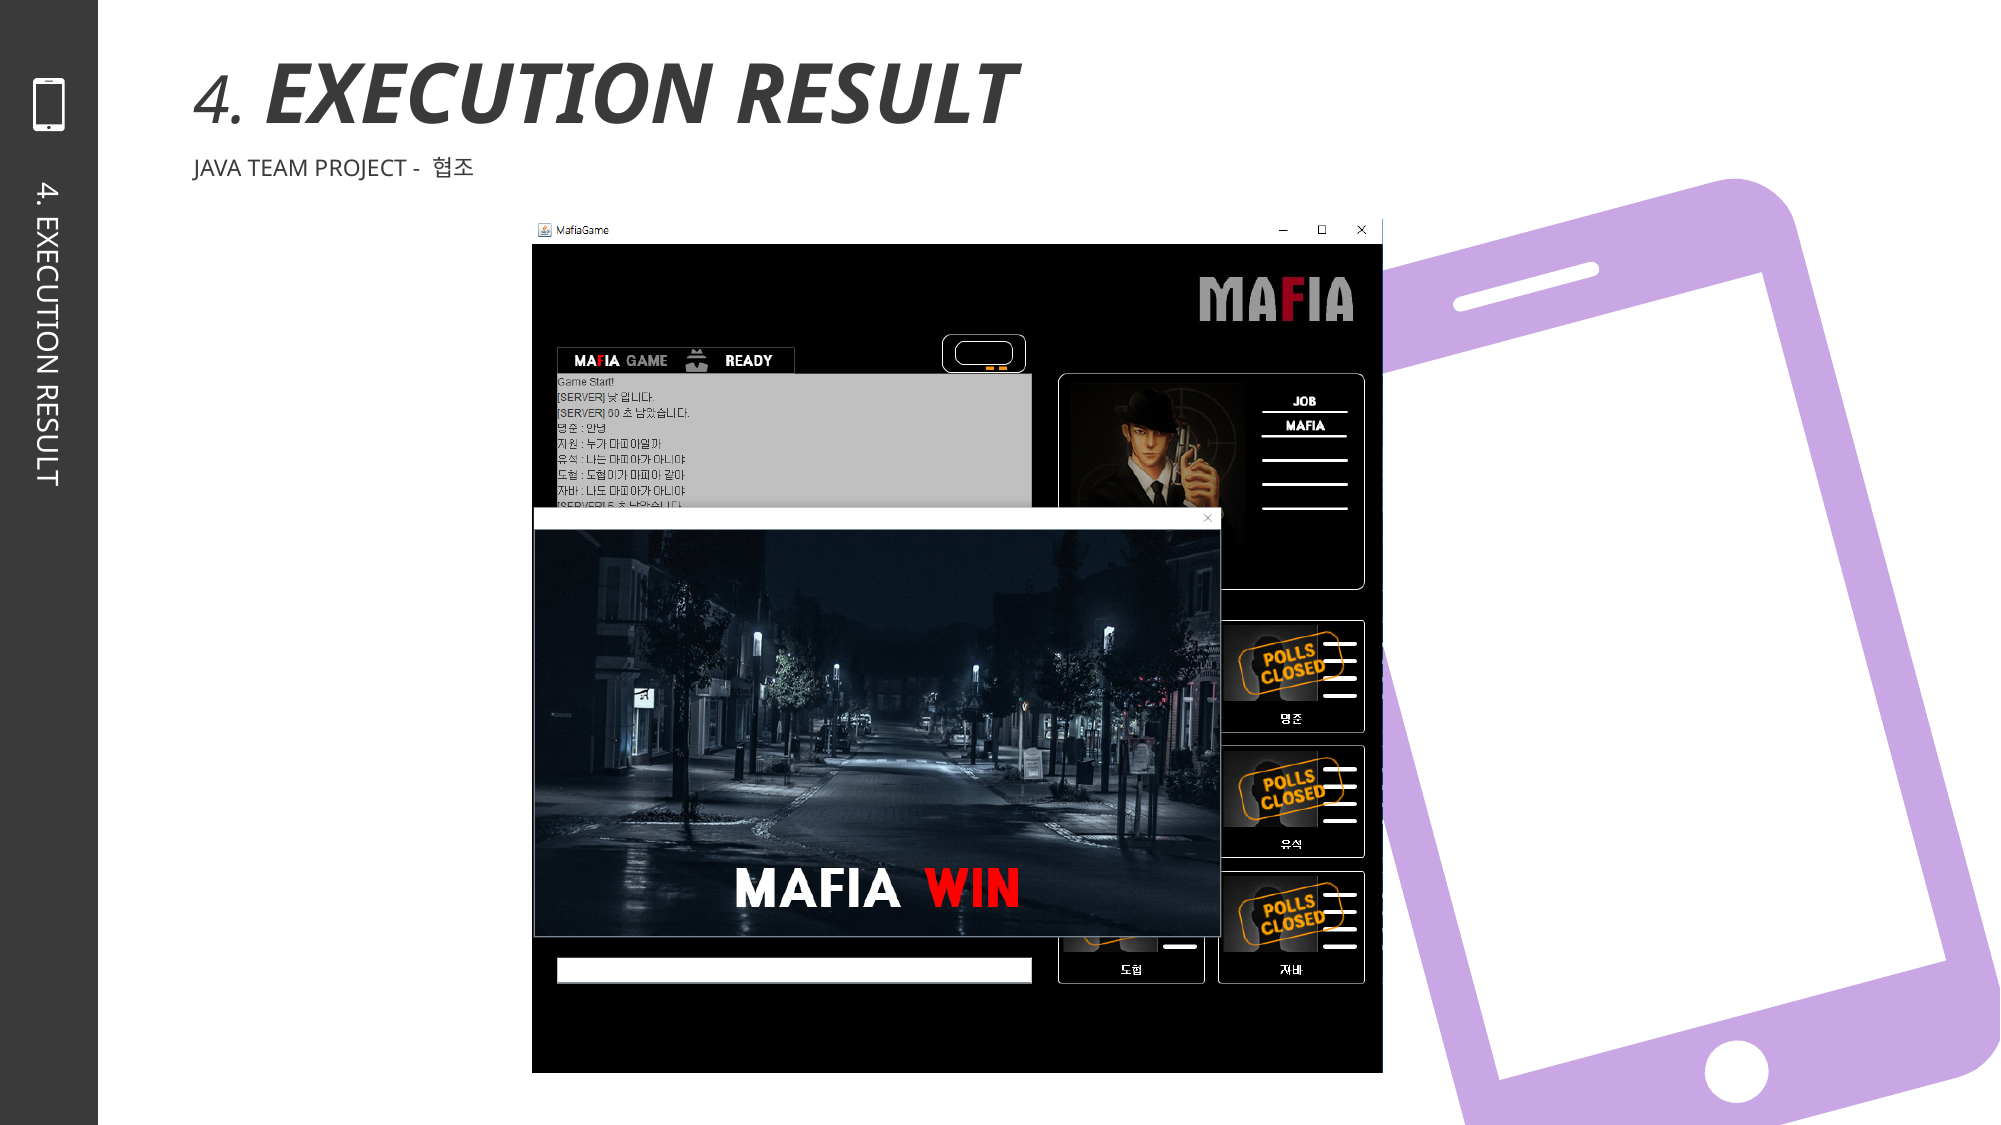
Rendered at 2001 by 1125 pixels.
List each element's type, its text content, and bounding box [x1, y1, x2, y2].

text_box 4. EXECUTION RESULT JAVA TEAM PROJECT - 협조 [193, 1, 1384, 220]
text_box [1383, 178, 2000, 1125]
text_box 4. EXECUTION RESULT [0, 0, 99, 1125]
picture [532, 219, 1383, 1073]
text_box [33, 78, 65, 132]
